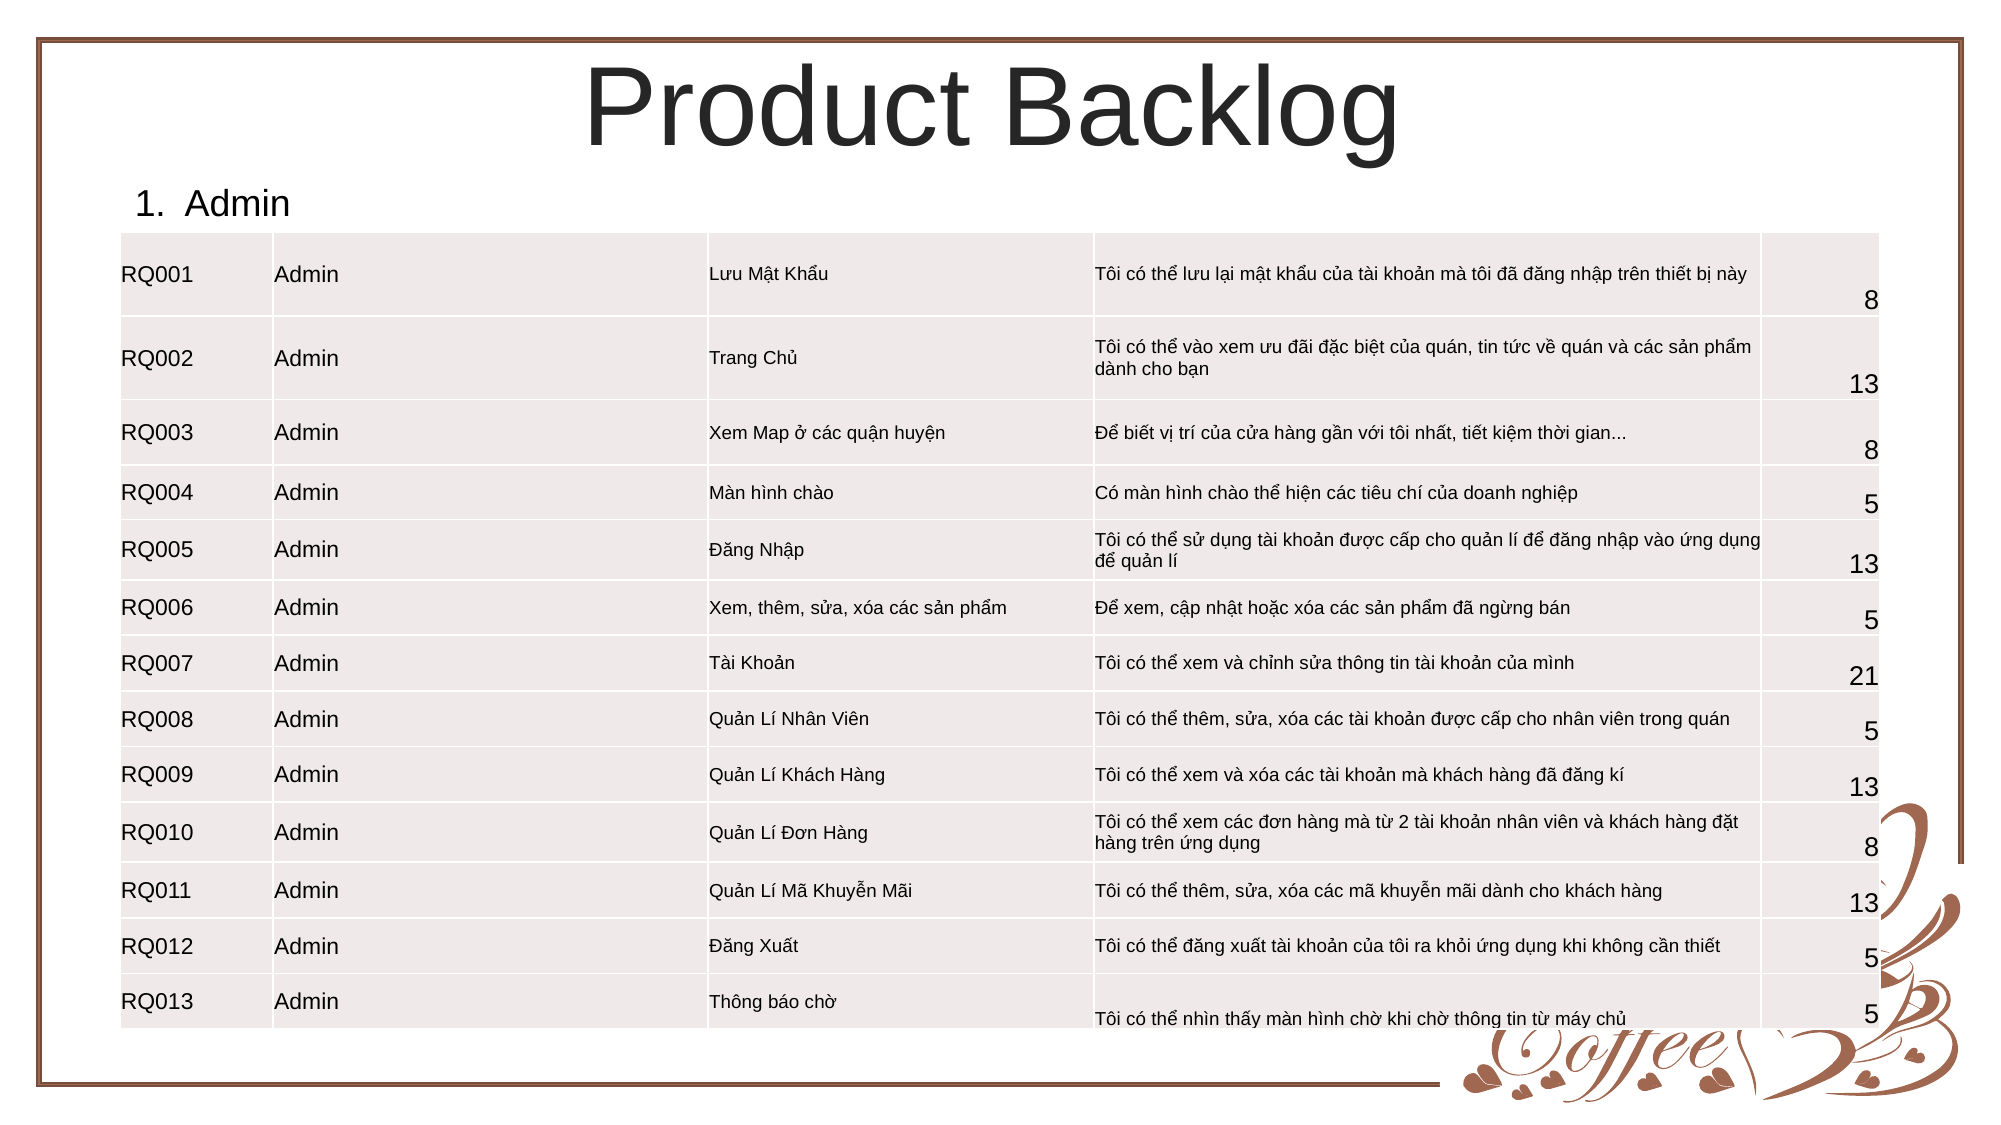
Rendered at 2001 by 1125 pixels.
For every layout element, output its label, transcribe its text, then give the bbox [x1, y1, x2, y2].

table_cell RQ006 [121, 581, 272, 634]
table_cell Admin [274, 747, 707, 801]
table_cell RQ011 [121, 863, 272, 917]
table_cell Tôi có thể xem các đơn hàng mà từ 2 tài khoản nhân viên và khách hàng đặt hàng trên ứng dụng [1095, 803, 1760, 861]
table_cell Màn hình chào [709, 466, 1093, 519]
table_cell Quản Lí Nhân Viên [709, 692, 1093, 746]
table_cell RQ004 [121, 466, 272, 519]
table_cell Admin [274, 400, 707, 464]
table_cell Admin [274, 919, 707, 973]
table_cell 13 [1762, 747, 1879, 801]
table_cell Admin [274, 974, 707, 1028]
table_cell Xem Map ở các quận huyện [709, 400, 1093, 464]
table_header Lưu Mật Khẩu [709, 233, 1093, 315]
table_cell Quản Lí Đơn Hàng [709, 803, 1093, 861]
table_cell Admin [274, 581, 707, 634]
table_cell RQ007 [121, 636, 272, 690]
table_cell Để biết vị trí của cửa hàng gần với tôi nhất, tiết kiệm thời gian... [1095, 400, 1760, 464]
table_cell 8 [1762, 803, 1879, 861]
table_cell RQ013 [121, 974, 272, 1028]
table_cell Admin [274, 466, 707, 519]
table_cell RQ003 [121, 400, 272, 464]
table_cell Đăng Xuất [709, 919, 1093, 973]
table_cell Xem, thêm, sửa, xóa các sản phẩm [709, 581, 1093, 634]
table_header Admin [274, 233, 707, 315]
table_cell RQ009 [121, 747, 272, 801]
table_cell Thông báo chờ [709, 974, 1093, 1028]
table_cell 5 [1762, 466, 1879, 519]
table_cell RQ002 [121, 317, 272, 399]
table_cell Đăng Nhập [709, 520, 1093, 579]
list Product Backlog [53, 73, 1932, 145]
table_header Tôi có thể lưu lại mật khẩu của tài khoản mà tôi đã đăng nhập trên thiết bị này [1095, 233, 1760, 315]
table_cell Tôi có thể xem và xóa các tài khoản mà khách hàng đã đăng kí [1095, 747, 1760, 801]
table_cell 21 [1762, 636, 1879, 690]
text_box 1. Admin [119, 171, 317, 231]
table_cell Tôi có thể thêm, sửa, xóa các tài khoản được cấp cho nhân viên trong quán [1095, 692, 1760, 746]
table_cell Quản Lí Khách Hàng [709, 747, 1093, 801]
table_cell RQ010 [121, 803, 272, 861]
table_cell Admin [274, 692, 707, 746]
table_cell RQ008 [121, 692, 272, 746]
table_cell RQ012 [121, 919, 272, 973]
table_cell 5 [1762, 581, 1879, 634]
table_cell 5 [1762, 692, 1879, 746]
table_cell Trang Chủ [709, 317, 1093, 399]
table_cell Admin [274, 636, 707, 690]
table_cell Tôi có thể sử dụng tài khoản được cấp cho quản lí để đăng nhập vào ứng dụng để quản lí [1095, 520, 1760, 579]
table_cell 8 [1762, 400, 1879, 464]
table_cell 5 [1762, 974, 1879, 1028]
table_cell RQ005 [121, 520, 272, 579]
table_header 8 [1762, 233, 1879, 315]
table_cell 13 [1762, 863, 1879, 917]
table_cell Tôi có thể vào xem ưu đãi đặc biệt của quán, tin tức về quán và các sản phẩm dành cho bạn [1095, 317, 1760, 399]
table_cell Tài Khoản [709, 636, 1093, 690]
table_cell Admin [274, 863, 707, 917]
table_cell 5 [1762, 919, 1879, 973]
table_cell Để xem, cập nhật hoặc xóa các sản phẩm đã ngừng bán [1095, 581, 1760, 634]
table_cell Tôi có thể nhìn thấy màn hình chờ khi chờ thông tin từ máy chủ [1095, 974, 1760, 1028]
table_cell Admin [274, 317, 707, 399]
table_cell Tôi có thể đăng xuất tài khoản của tôi ra khỏi ứng dụng khi không cần thiết [1095, 919, 1760, 973]
table_header RQ001 [121, 233, 272, 315]
table_cell 13 [1762, 317, 1879, 399]
table_cell Admin [274, 803, 707, 861]
table_cell Tôi có thể thêm, sửa, xóa các mã khuyễn mãi dành cho khách hàng [1095, 863, 1760, 917]
table_cell Có màn hình chào thể hiện các tiêu chí của doanh nghiệp [1095, 466, 1760, 519]
table_cell Quản Lí Mã Khuyễn Mãi [709, 863, 1093, 917]
table_cell Tôi có thể xem và chỉnh sửa thông tin tài khoản của mình [1095, 636, 1760, 690]
table_cell Admin [274, 520, 707, 579]
table_cell 13 [1762, 520, 1879, 579]
